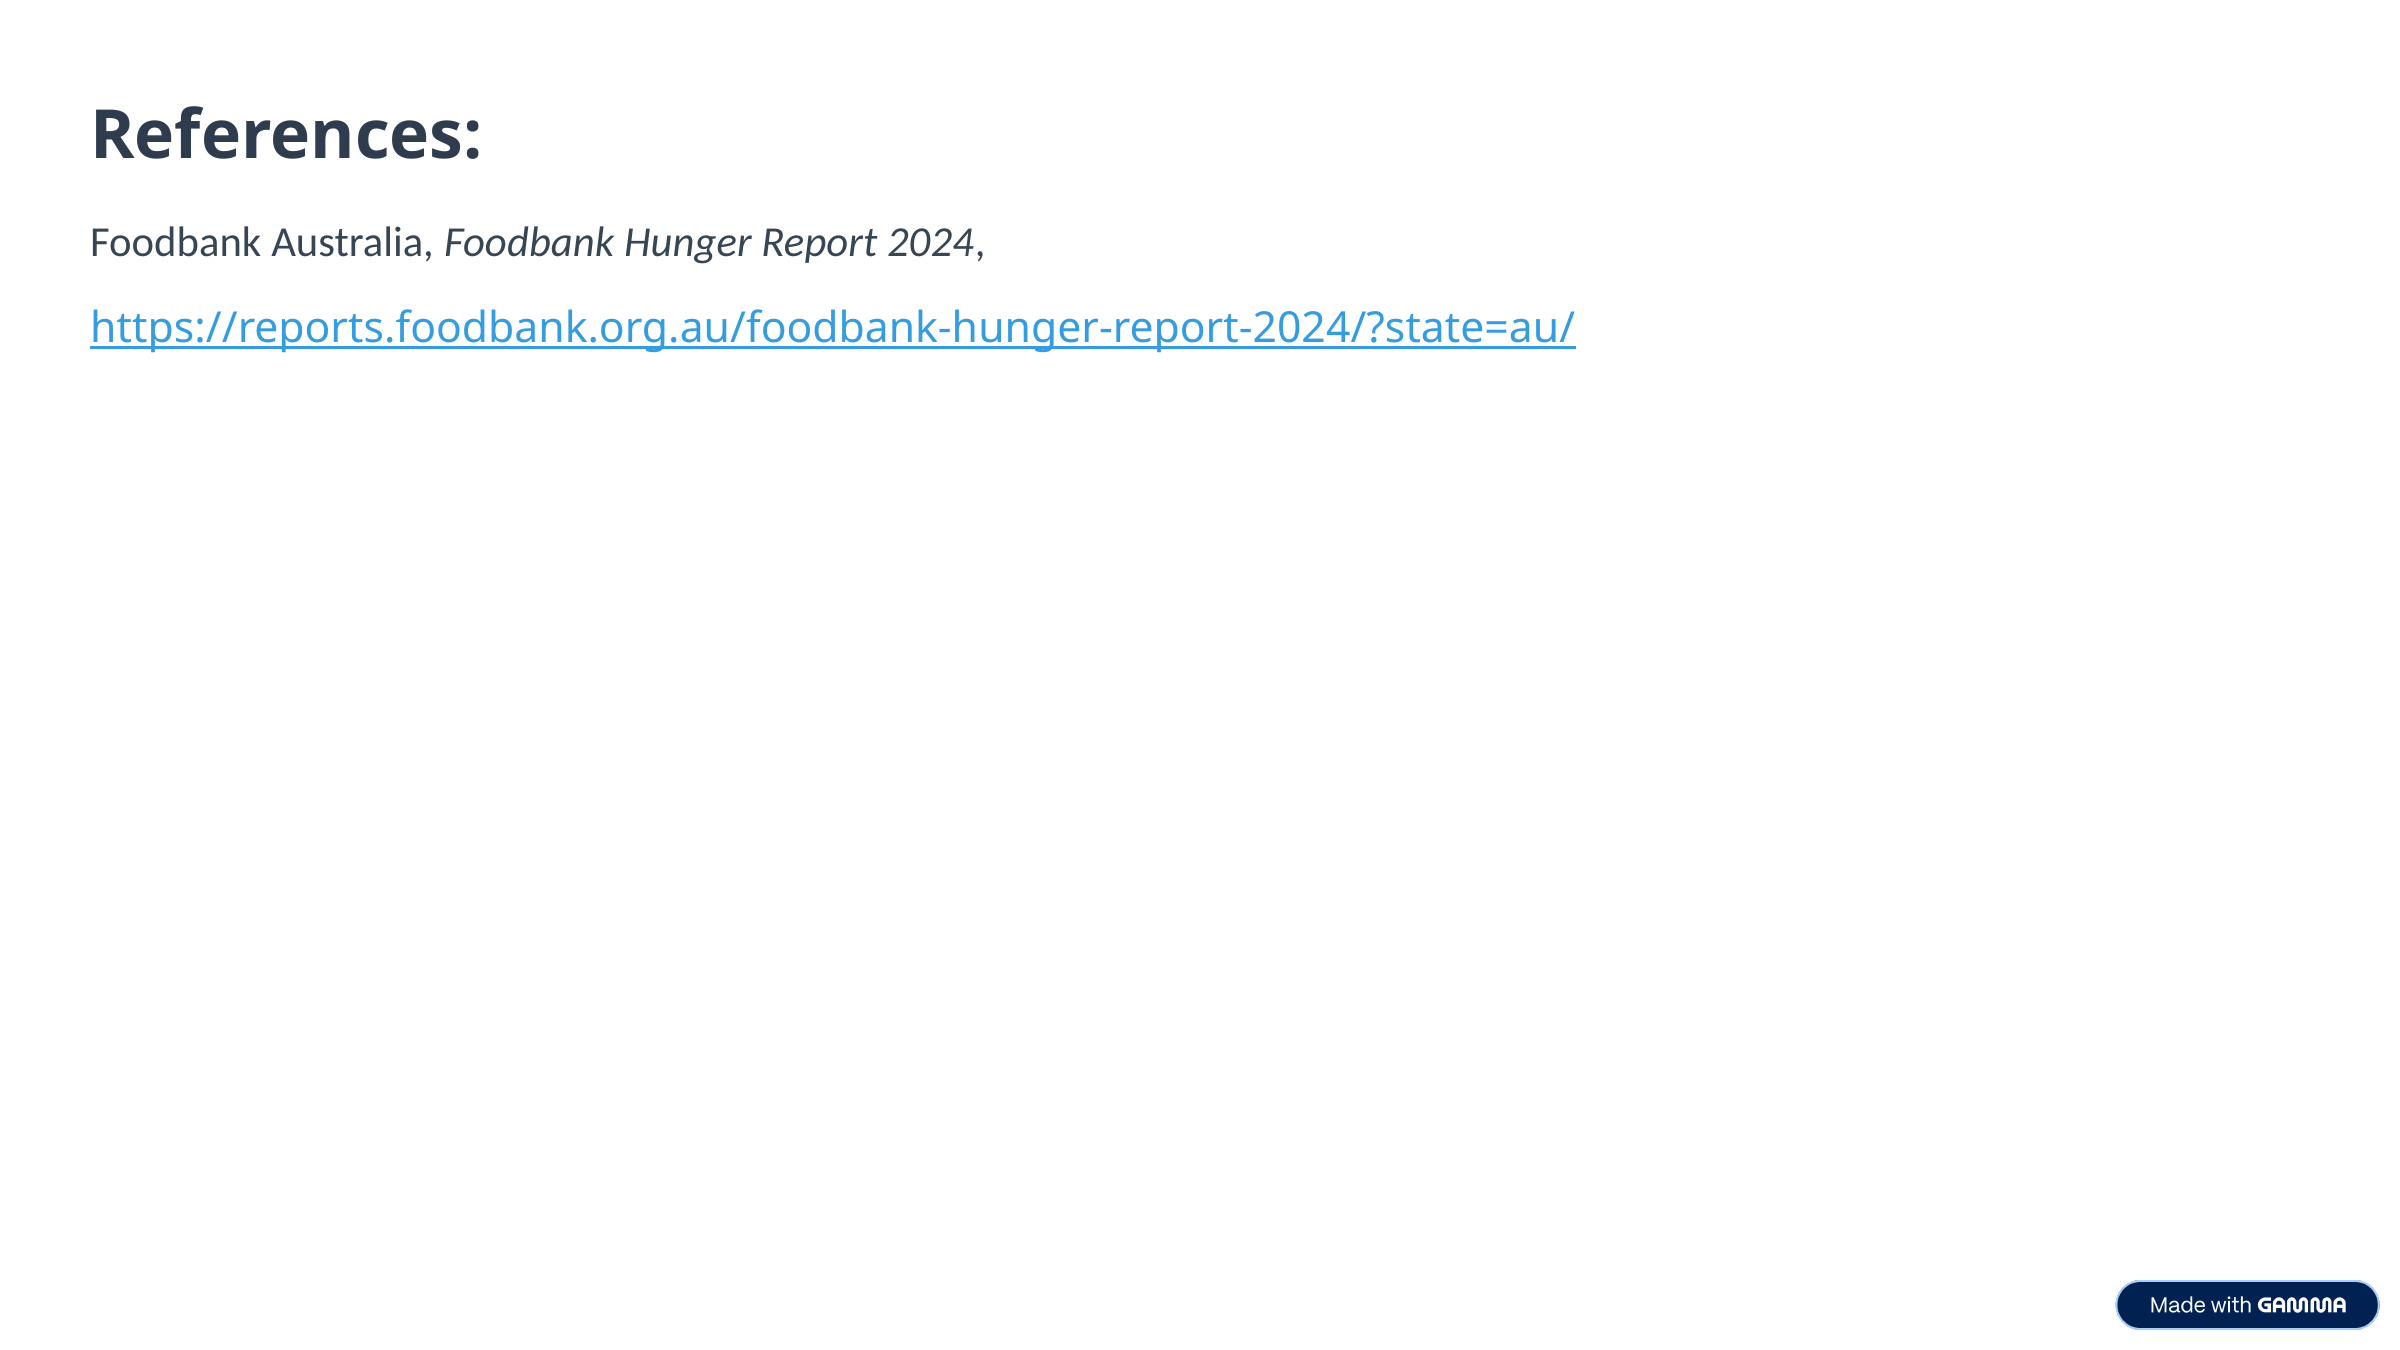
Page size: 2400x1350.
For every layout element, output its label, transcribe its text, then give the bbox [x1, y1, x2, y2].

picture [2106, 1271, 2389, 1339]
text_box References: [90, 70, 1620, 156]
text_box Foodbank Australia, Foodbank Hunger Report 2024, https://reports.foodbank.org.au/foodbank-hunger-report-2024/?state=au/ [90, 183, 2386, 349]
